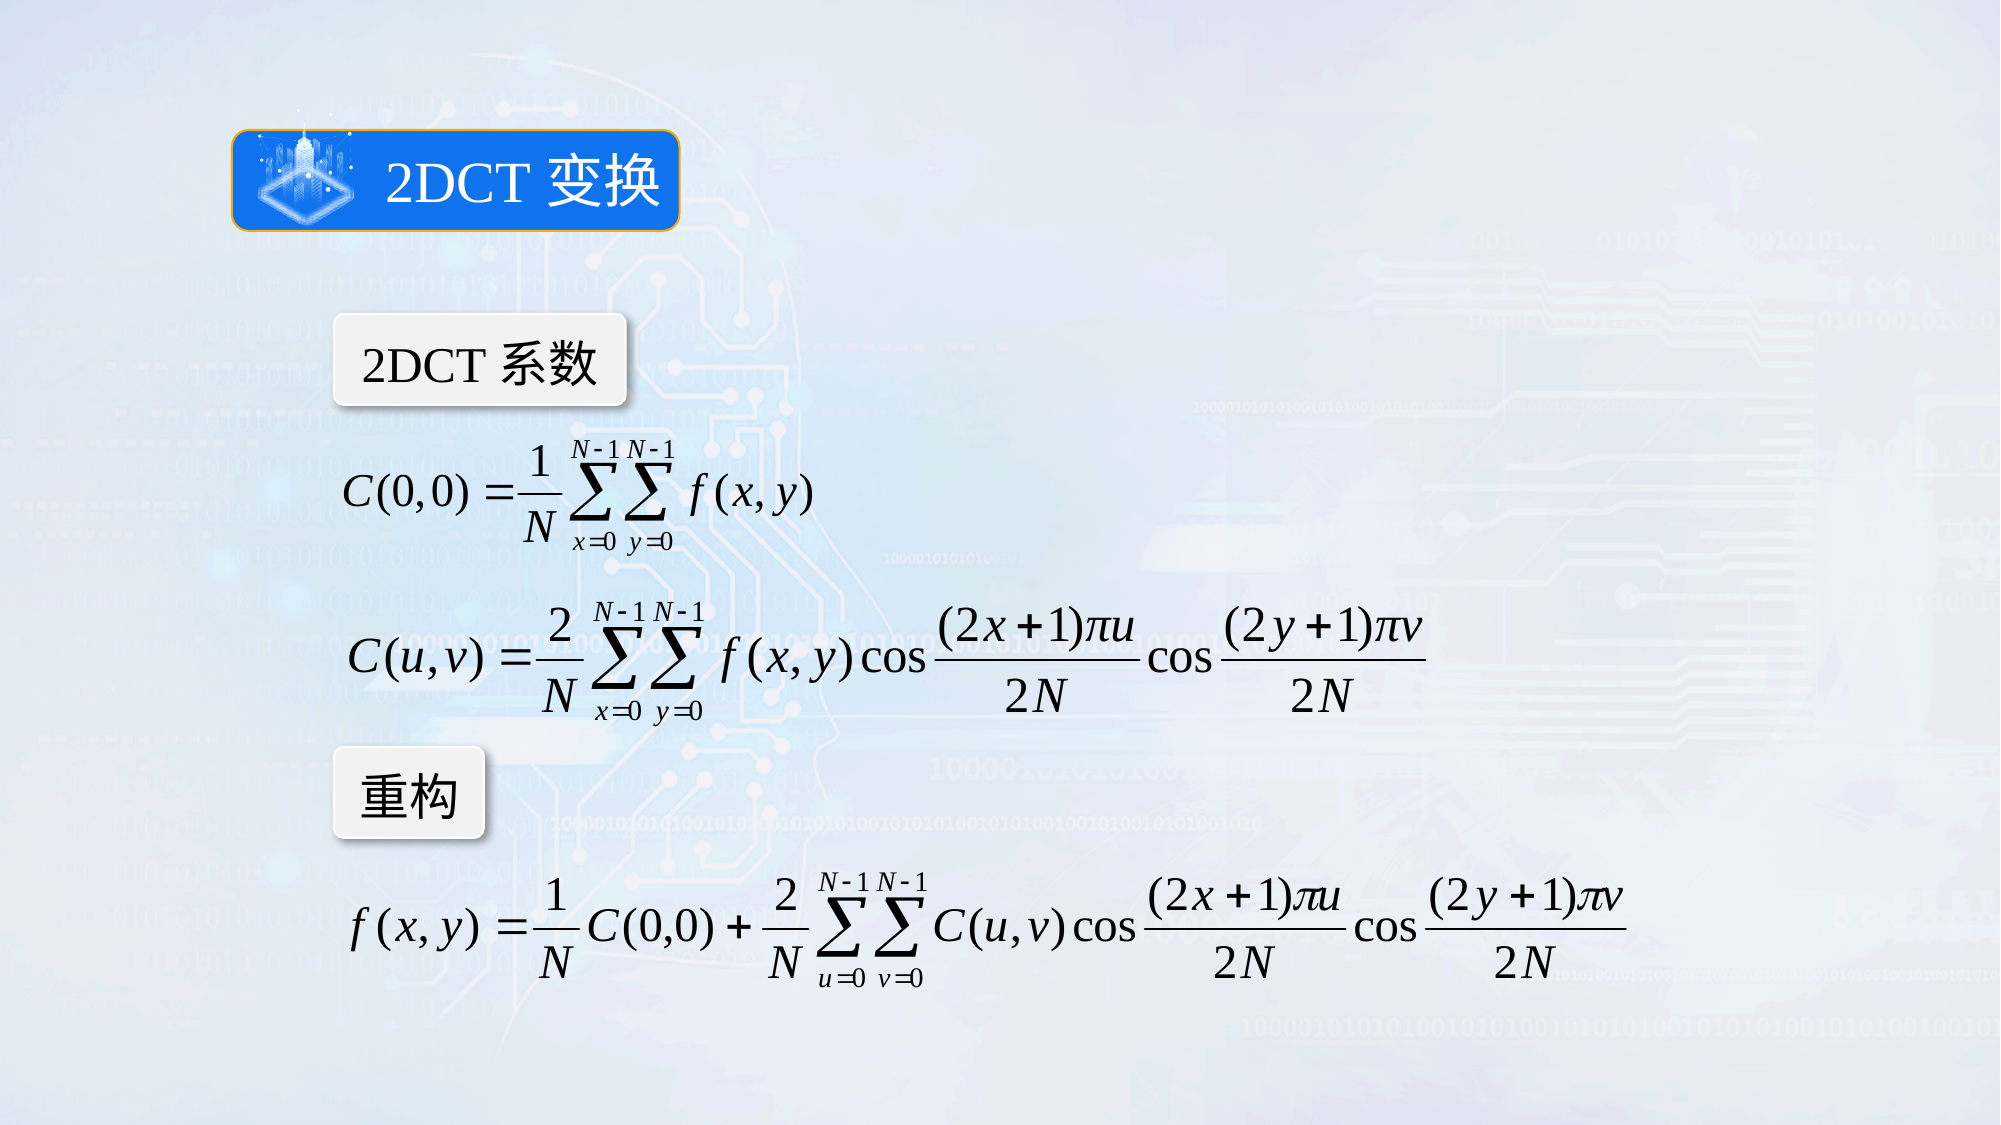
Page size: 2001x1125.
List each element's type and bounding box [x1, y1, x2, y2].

text_box [333, 746, 492, 838]
text_box [231, 101, 680, 231]
text_box [340, 588, 1438, 736]
text_box [333, 860, 1636, 998]
text_box [335, 427, 824, 566]
text_box [333, 313, 633, 405]
picture [0, 0, 2000, 1125]
